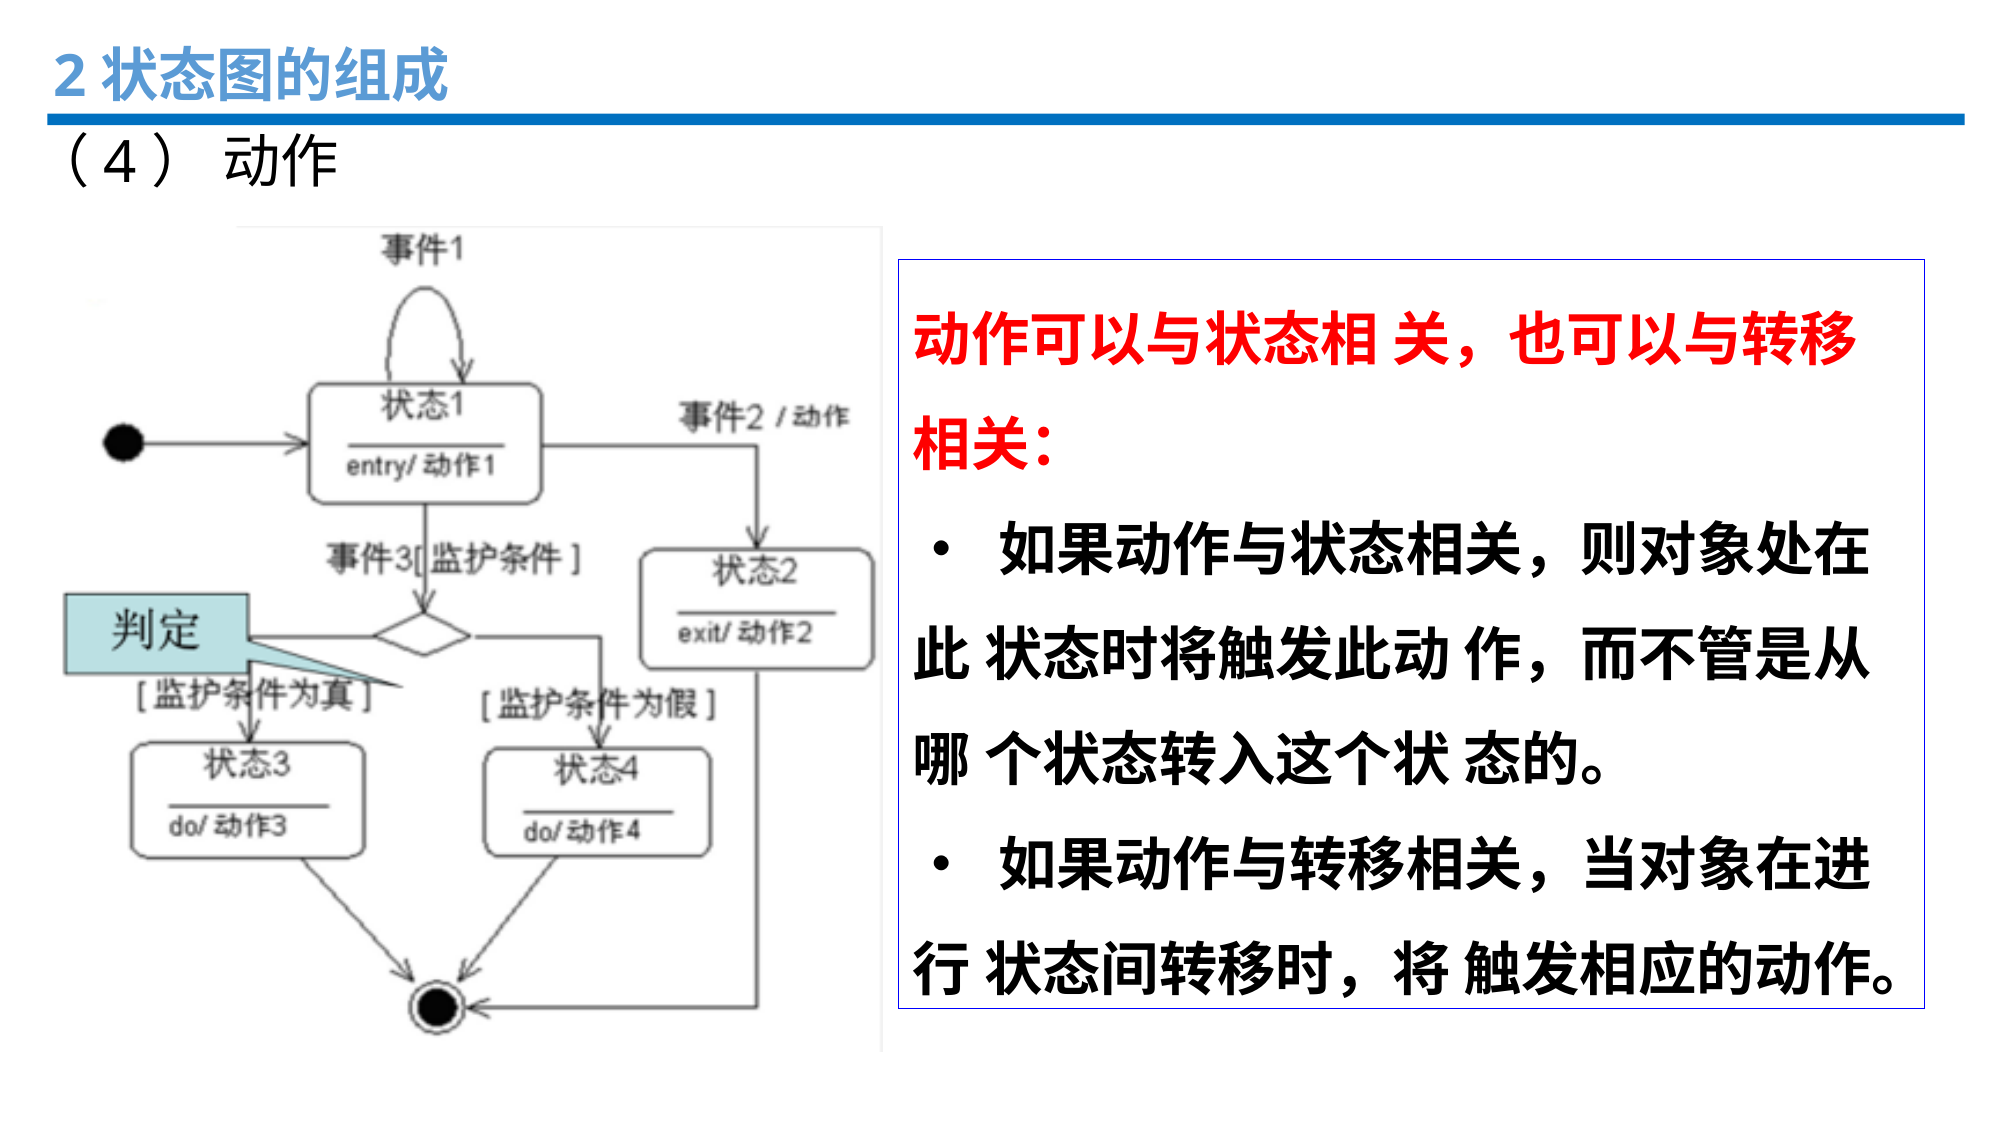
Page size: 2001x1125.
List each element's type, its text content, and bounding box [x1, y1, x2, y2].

text_box 动作可以与状态相 关，也可以与转移 相关： • 如果动作与状态相关，则对象处在此 状态时将触发此动 作，而不管是从哪 个状态转入这个状 态的。 • 如果动作与转移相关，当对象在进行 状态间转移时，将 触发相应的动作。 [898, 259, 1925, 1009]
text_box （4） 动作 [31, 124, 641, 195]
picture [59, 226, 883, 1052]
text_box 2状态图的组成 [38, 30, 465, 116]
